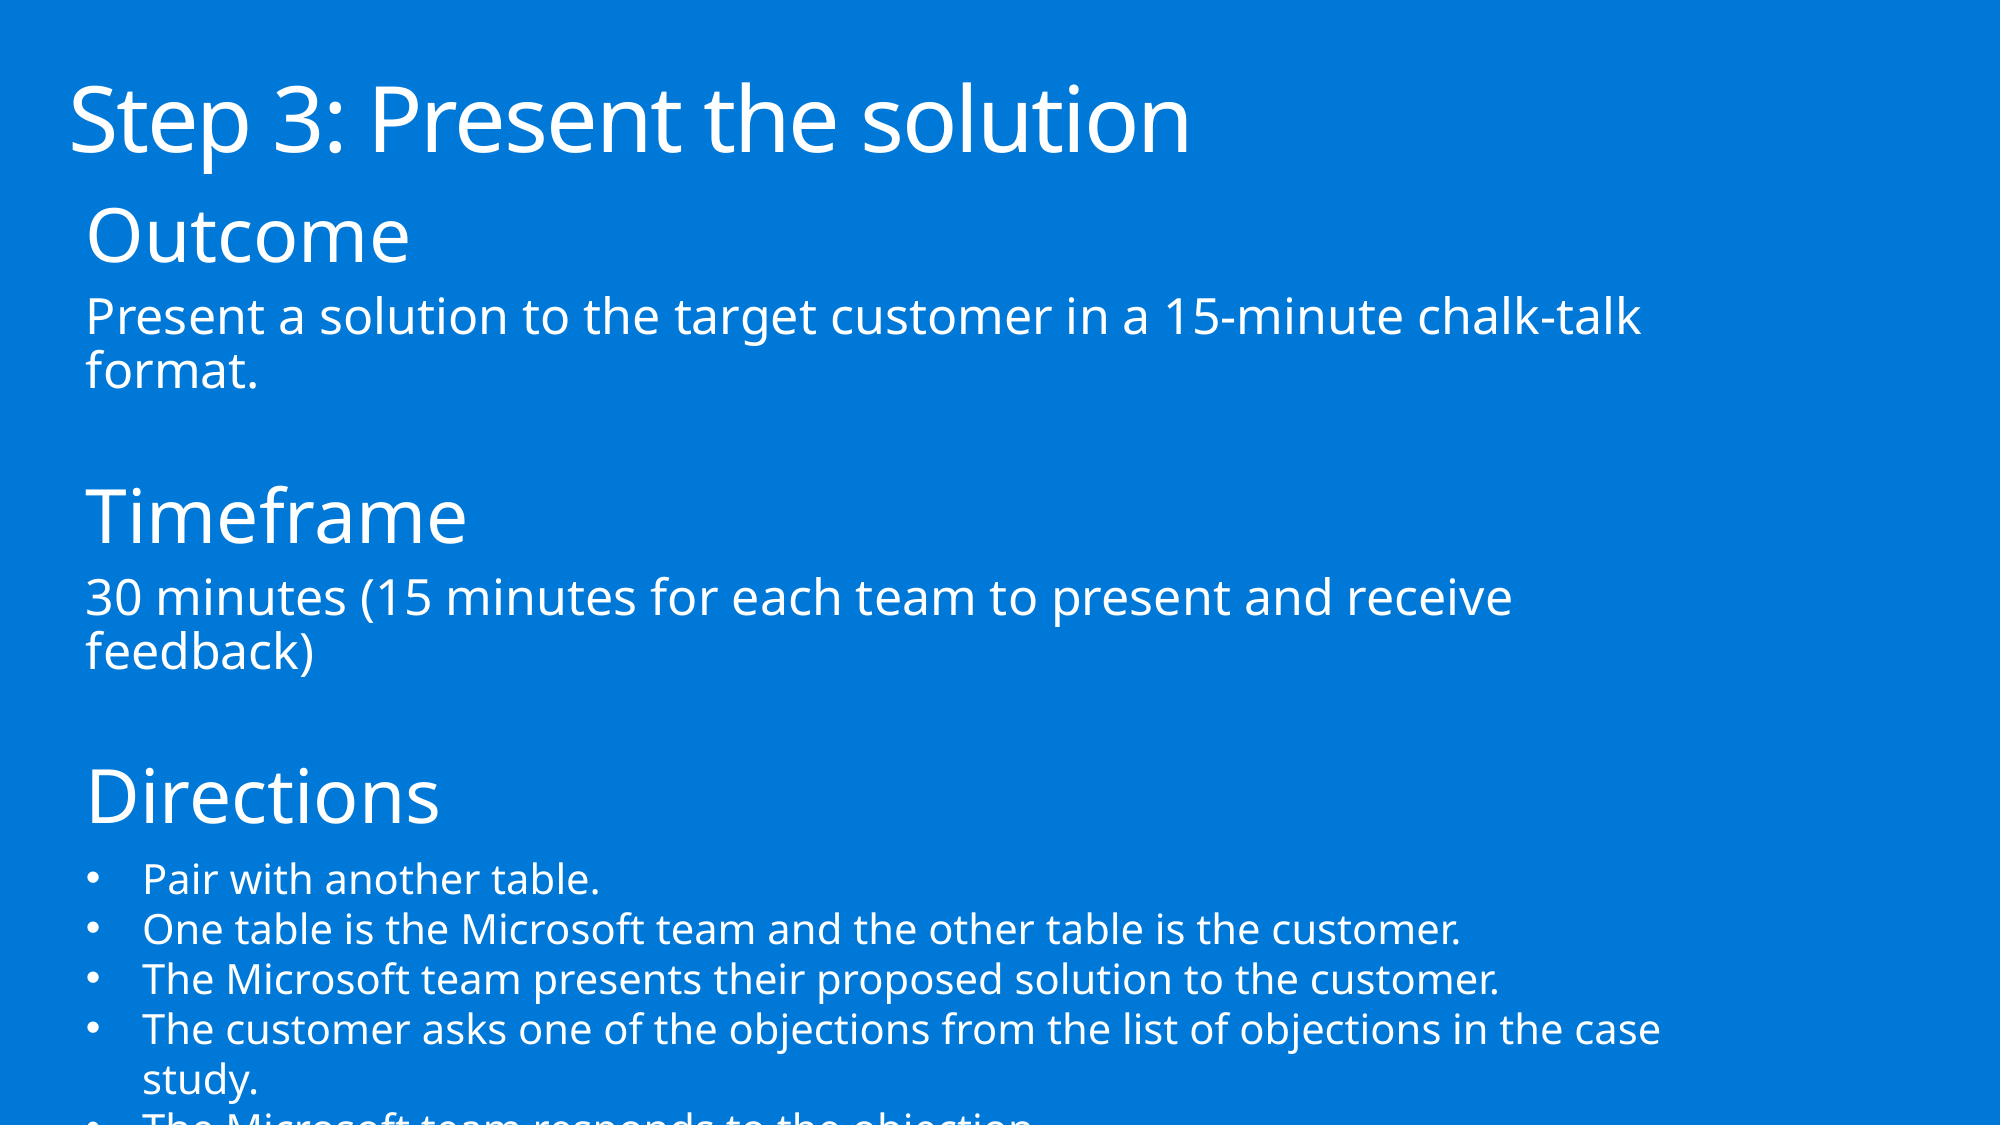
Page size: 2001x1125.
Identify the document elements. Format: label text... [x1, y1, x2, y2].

text_box Outcome Present a solution to the target customer in a 15-minute chalk-talk format. Timeframe 30 minutes (15 minutes for each team to present and receive feedback) Directions Pair with another table. One table is the Microsoft team and the other table is the customer. The Microsoft team presents their proposed solution to the customer. The customer asks one of the objections from the list of objections in the case study. The Microsoft team responds to the objection. The customer team gives feedback to the Microsoft team. [55, 174, 1734, 1125]
title Step 3: Present the solution [44, 47, 1957, 196]
